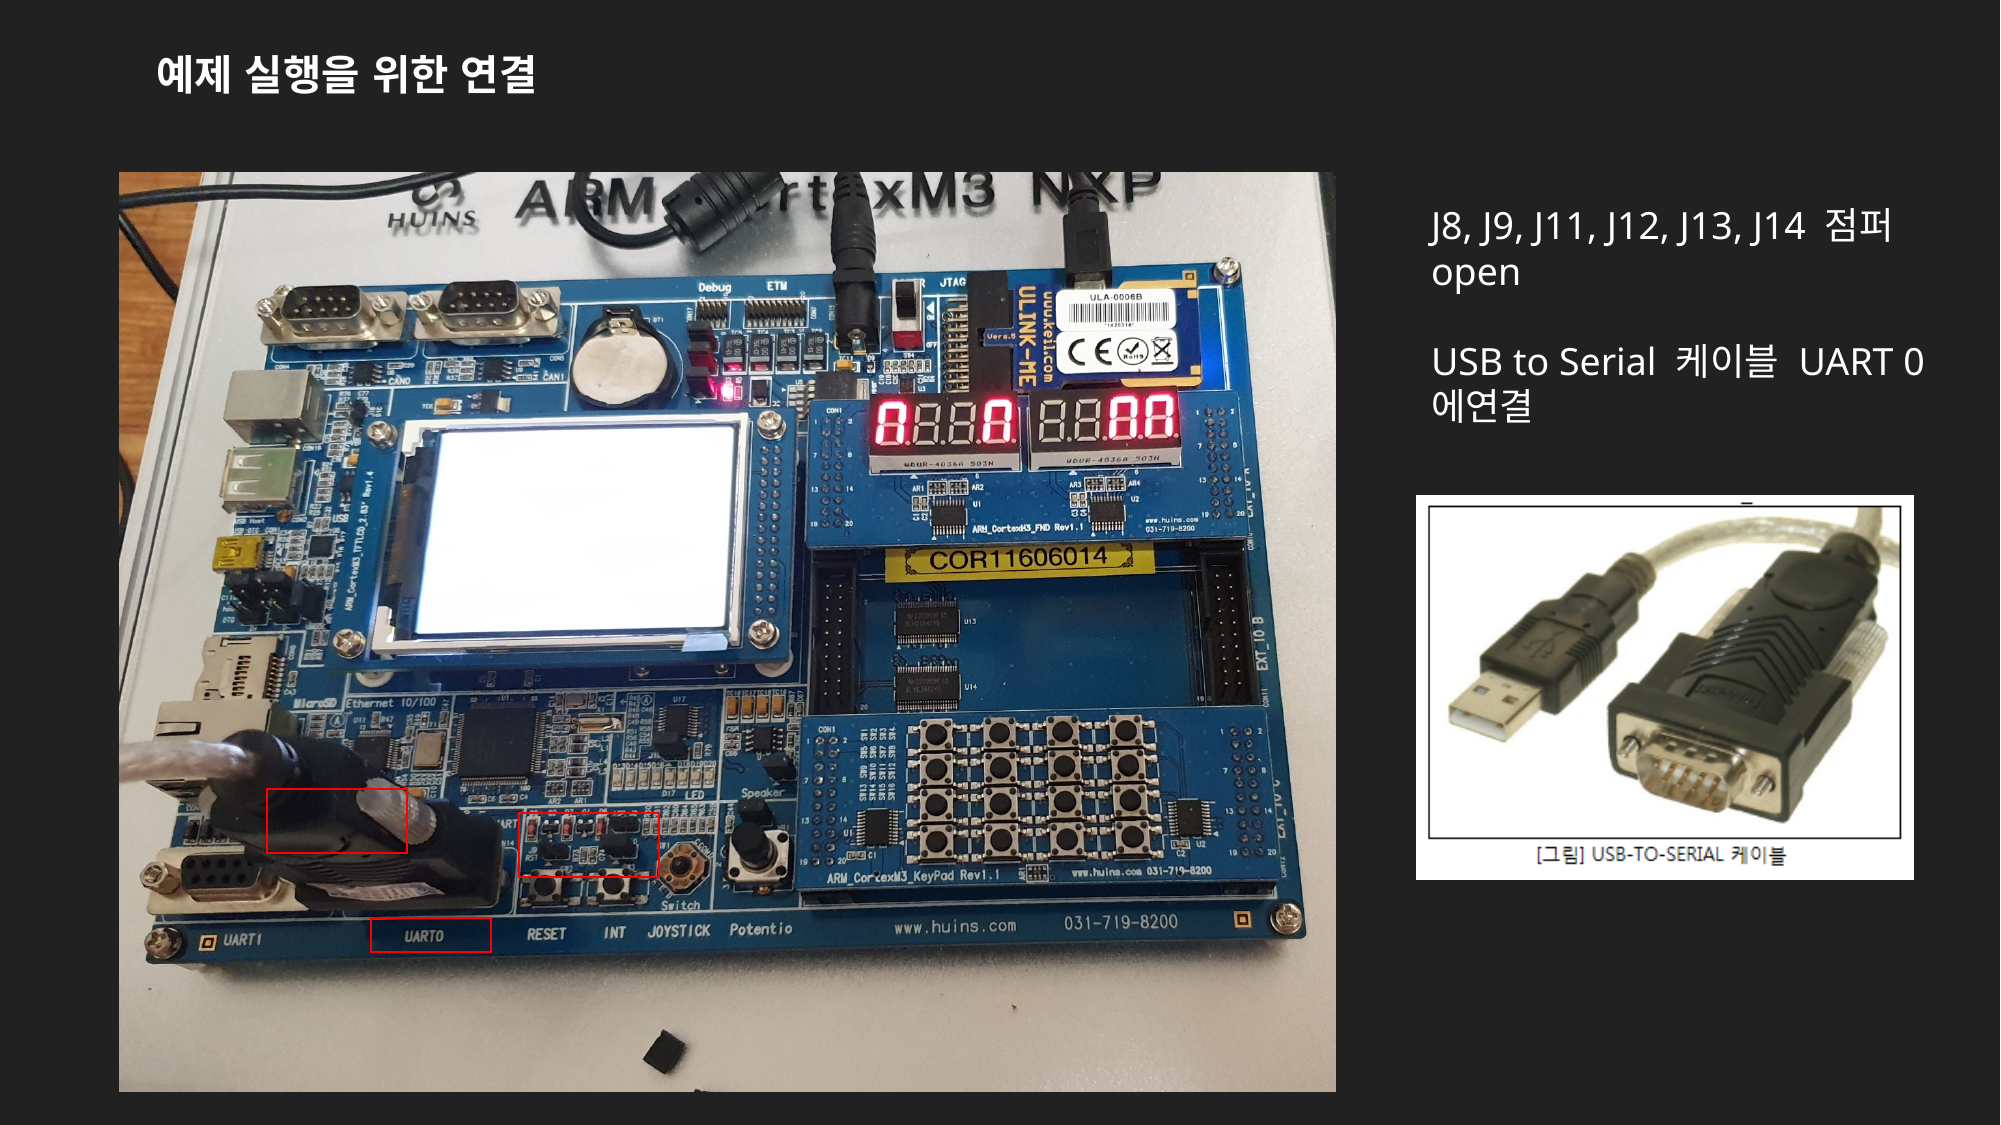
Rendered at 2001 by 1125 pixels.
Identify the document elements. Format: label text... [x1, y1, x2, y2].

text_box J8, J9, J11, J12, J13, J14 점퍼 open USB to Serial 케이블 UART 0 에연결 [1416, 195, 1950, 435]
picture [119, 172, 1336, 1093]
text_box 예제 실행을 위한 연결 [141, 16, 934, 107]
picture [1416, 495, 1914, 880]
